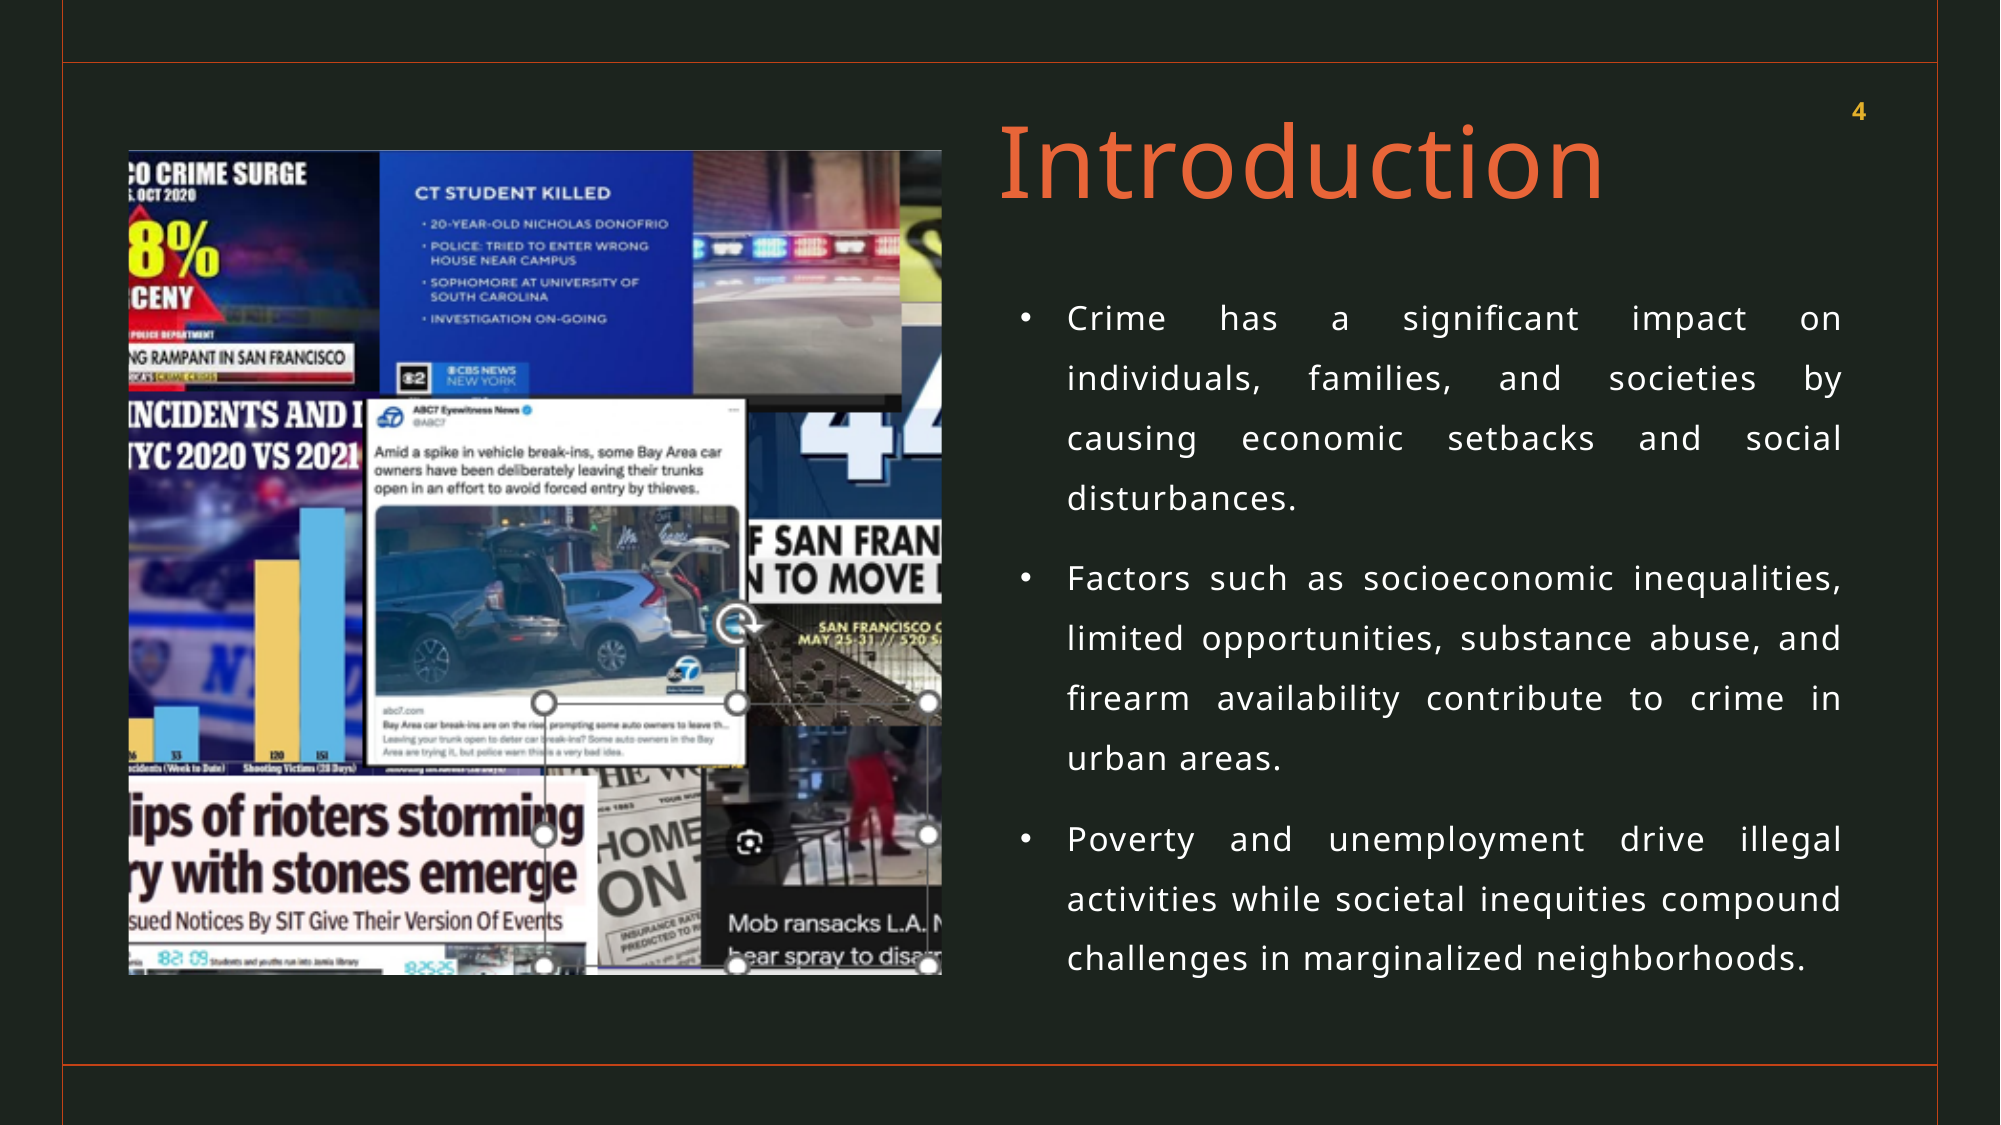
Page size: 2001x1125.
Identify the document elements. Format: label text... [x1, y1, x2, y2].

picture [128, 149, 942, 975]
slide_number 4 [1237, 82, 1882, 143]
title Introduction [983, 25, 1839, 307]
list Crime has a significant impact on individuals, families, and societies by causing economic setbacks and social disturbances. Factors such as socioeconomic inequalities, limited opportunities, substance abuse, and firearm availability contribute to crime in urban areas. Poverty and unemployment drive illegal activities while societal inequities compound challenges in marginalized neighborhoods. [1005, 269, 1860, 992]
